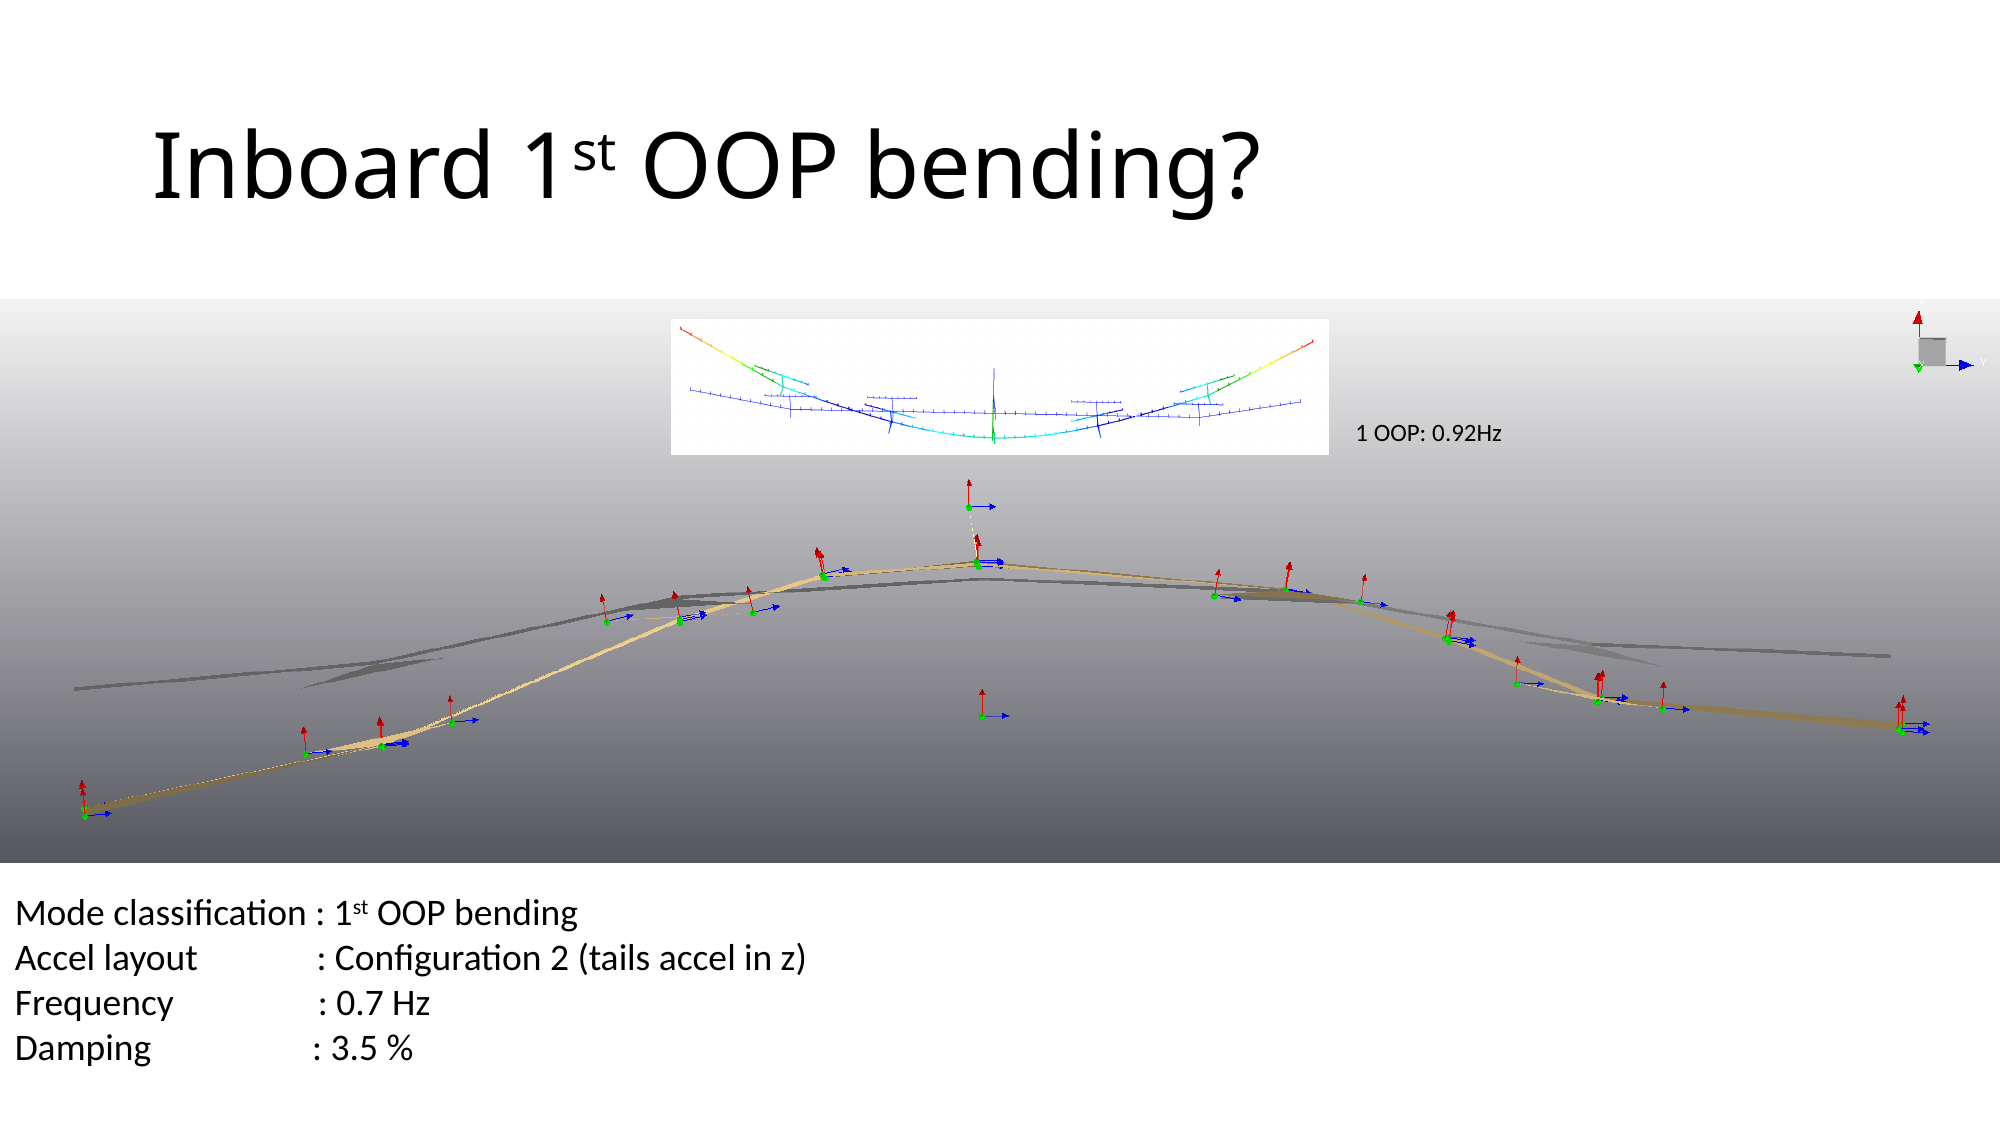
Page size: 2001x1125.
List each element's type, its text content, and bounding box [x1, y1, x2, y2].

title Inboard 1st OOP bending? [137, 59, 1863, 278]
picture [0, 299, 2000, 863]
text_box Mode classification : 1st OOP bending Accel layout : Configuration 2 (tails accel in z) Frequency : 0.7 Hz Damping : 3.5 % [0, 880, 830, 1076]
